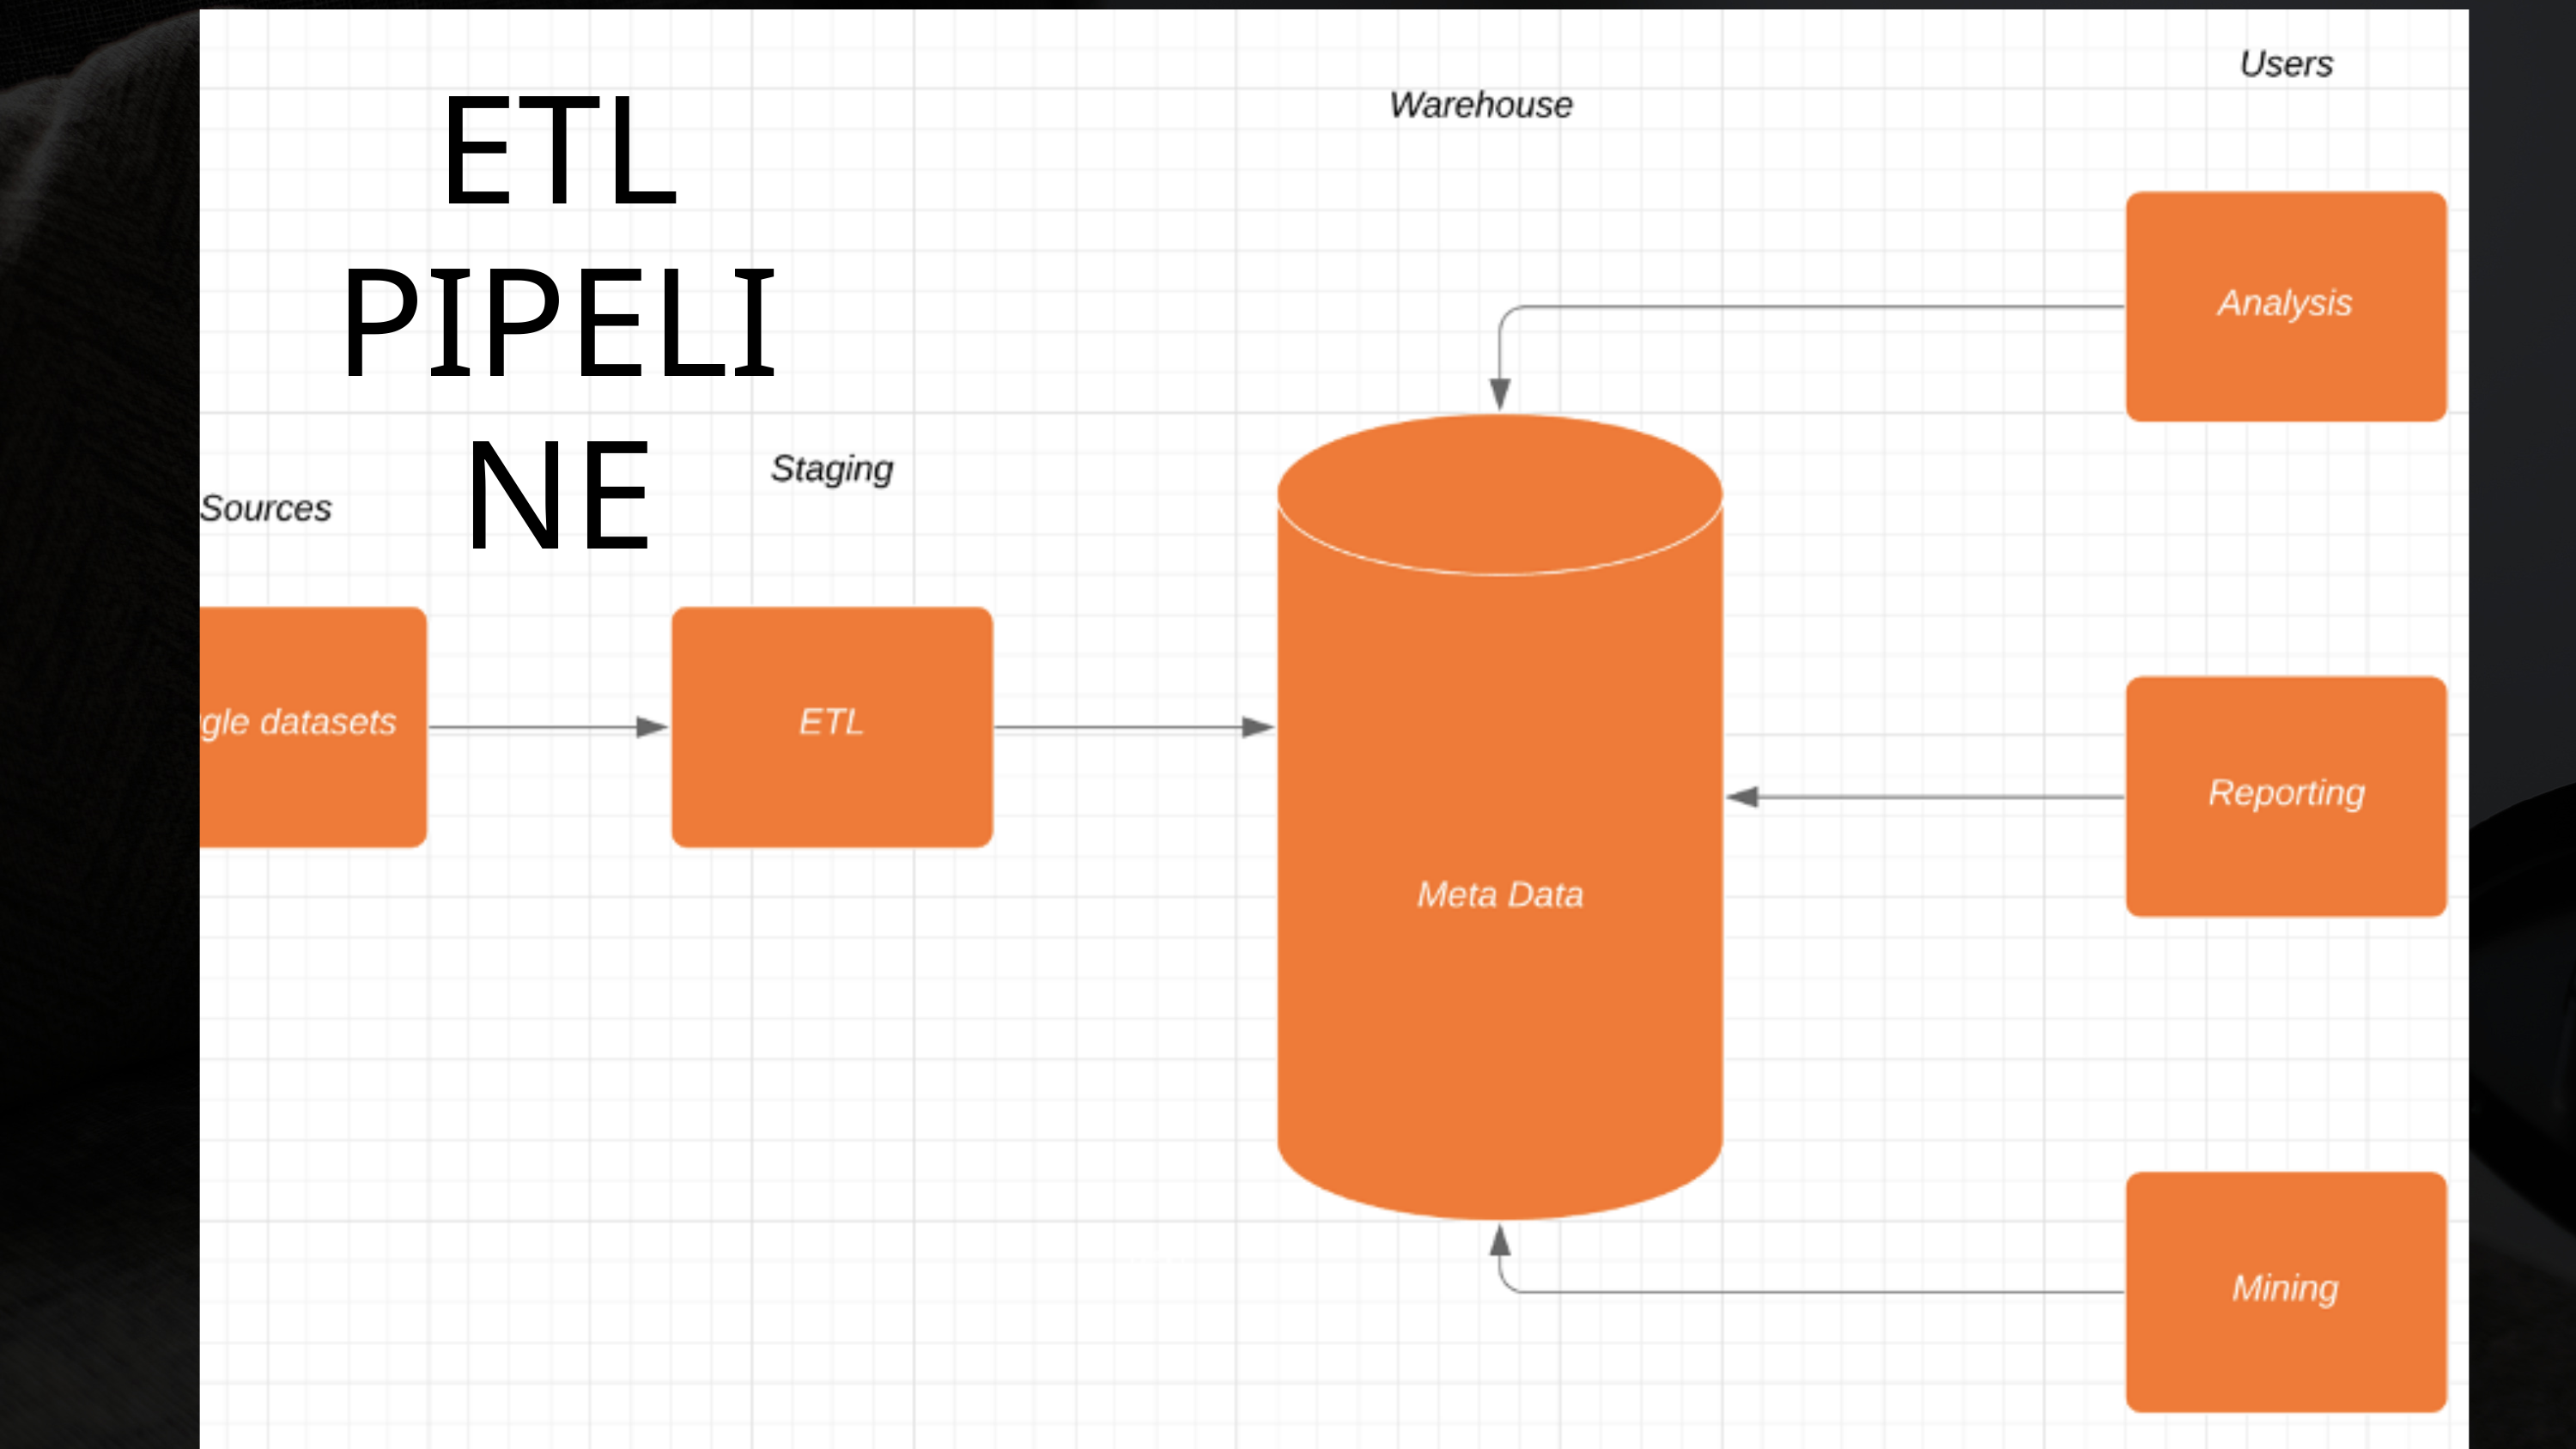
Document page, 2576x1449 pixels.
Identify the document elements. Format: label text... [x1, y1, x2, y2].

text_box [199, 9, 2470, 1449]
text_box ETL PIPELINE [298, 60, 817, 579]
text_box [0, 0, 2576, 1449]
